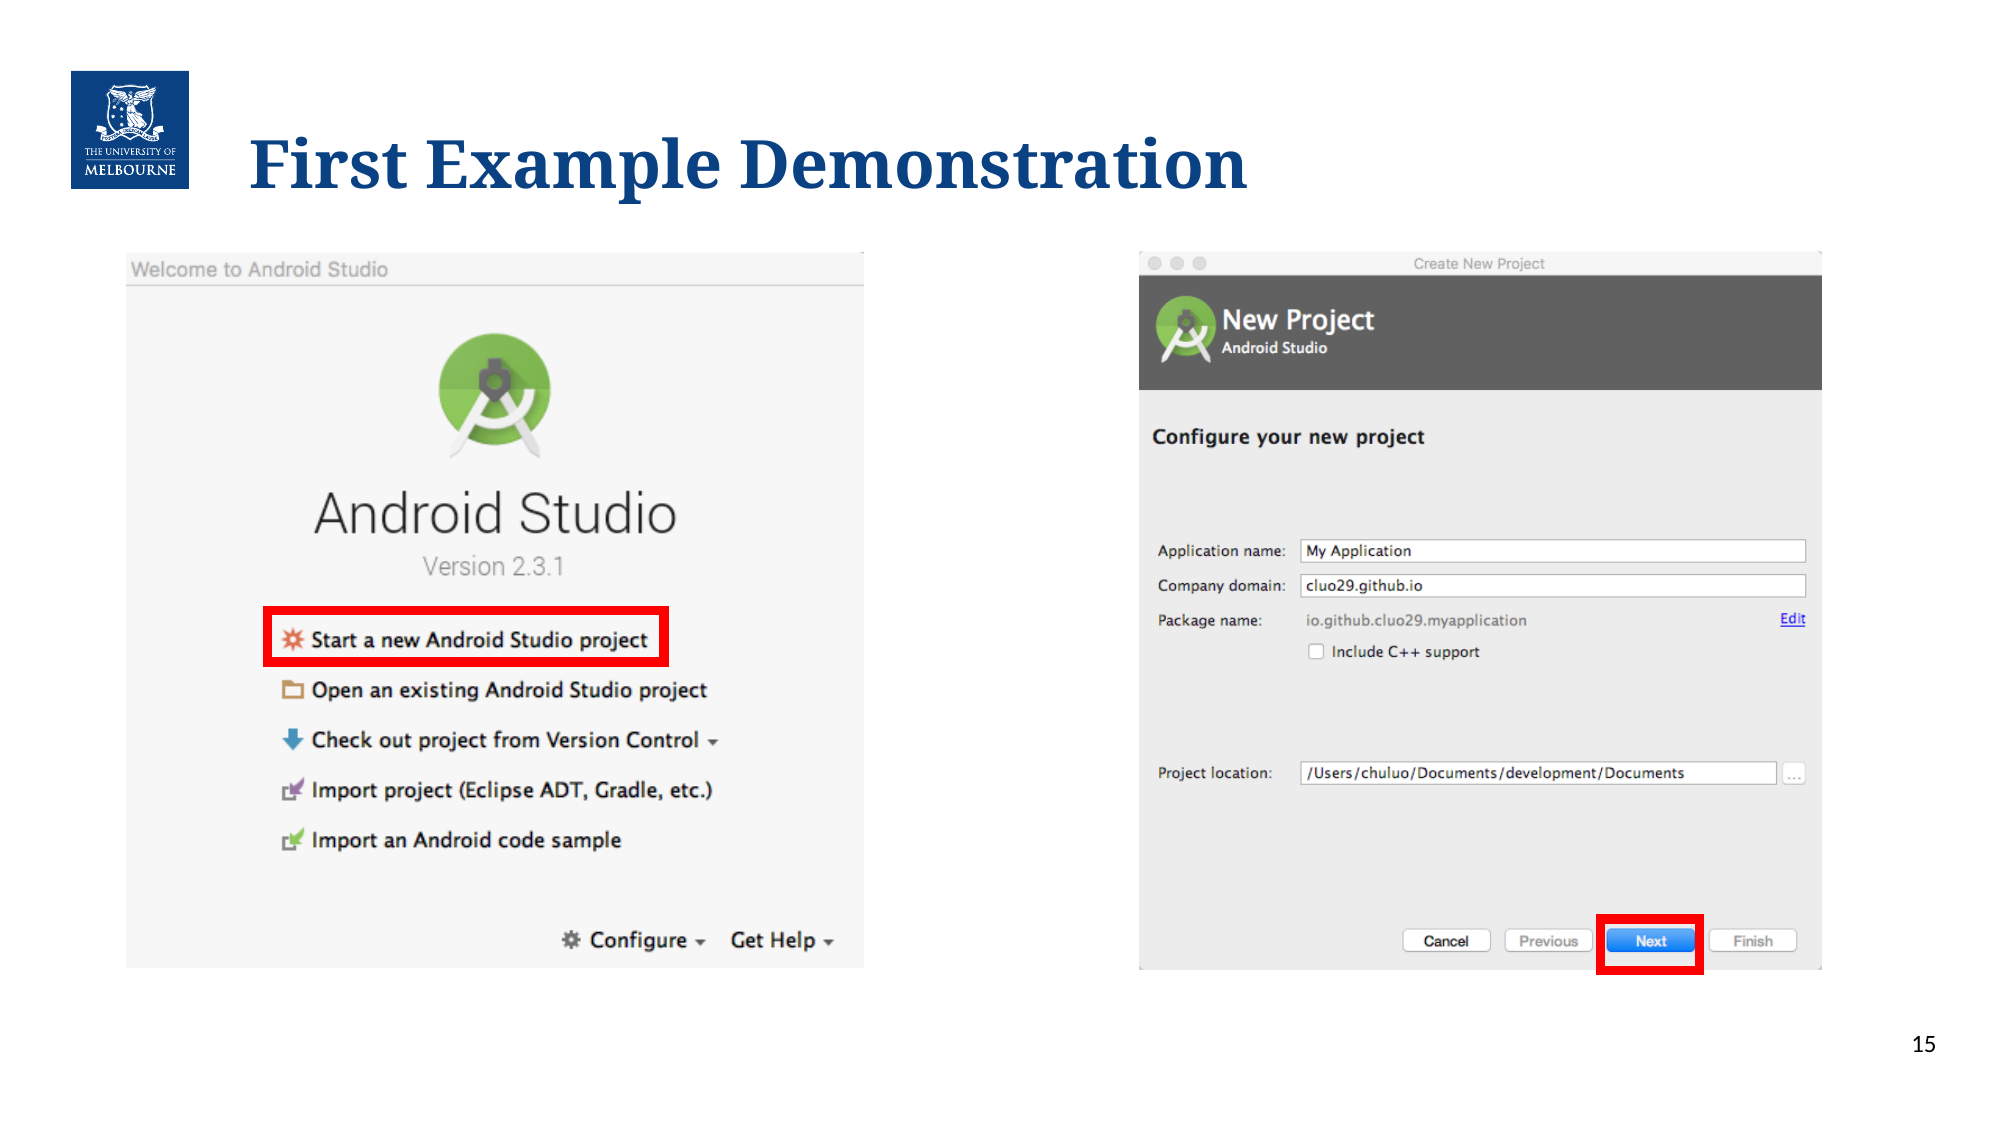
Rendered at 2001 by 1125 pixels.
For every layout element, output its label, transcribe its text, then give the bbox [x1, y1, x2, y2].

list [1139, 251, 1822, 970]
title First Example Demonstration [234, 64, 1924, 211]
slide_number 15 [1797, 1012, 1937, 1073]
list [125, 252, 864, 969]
